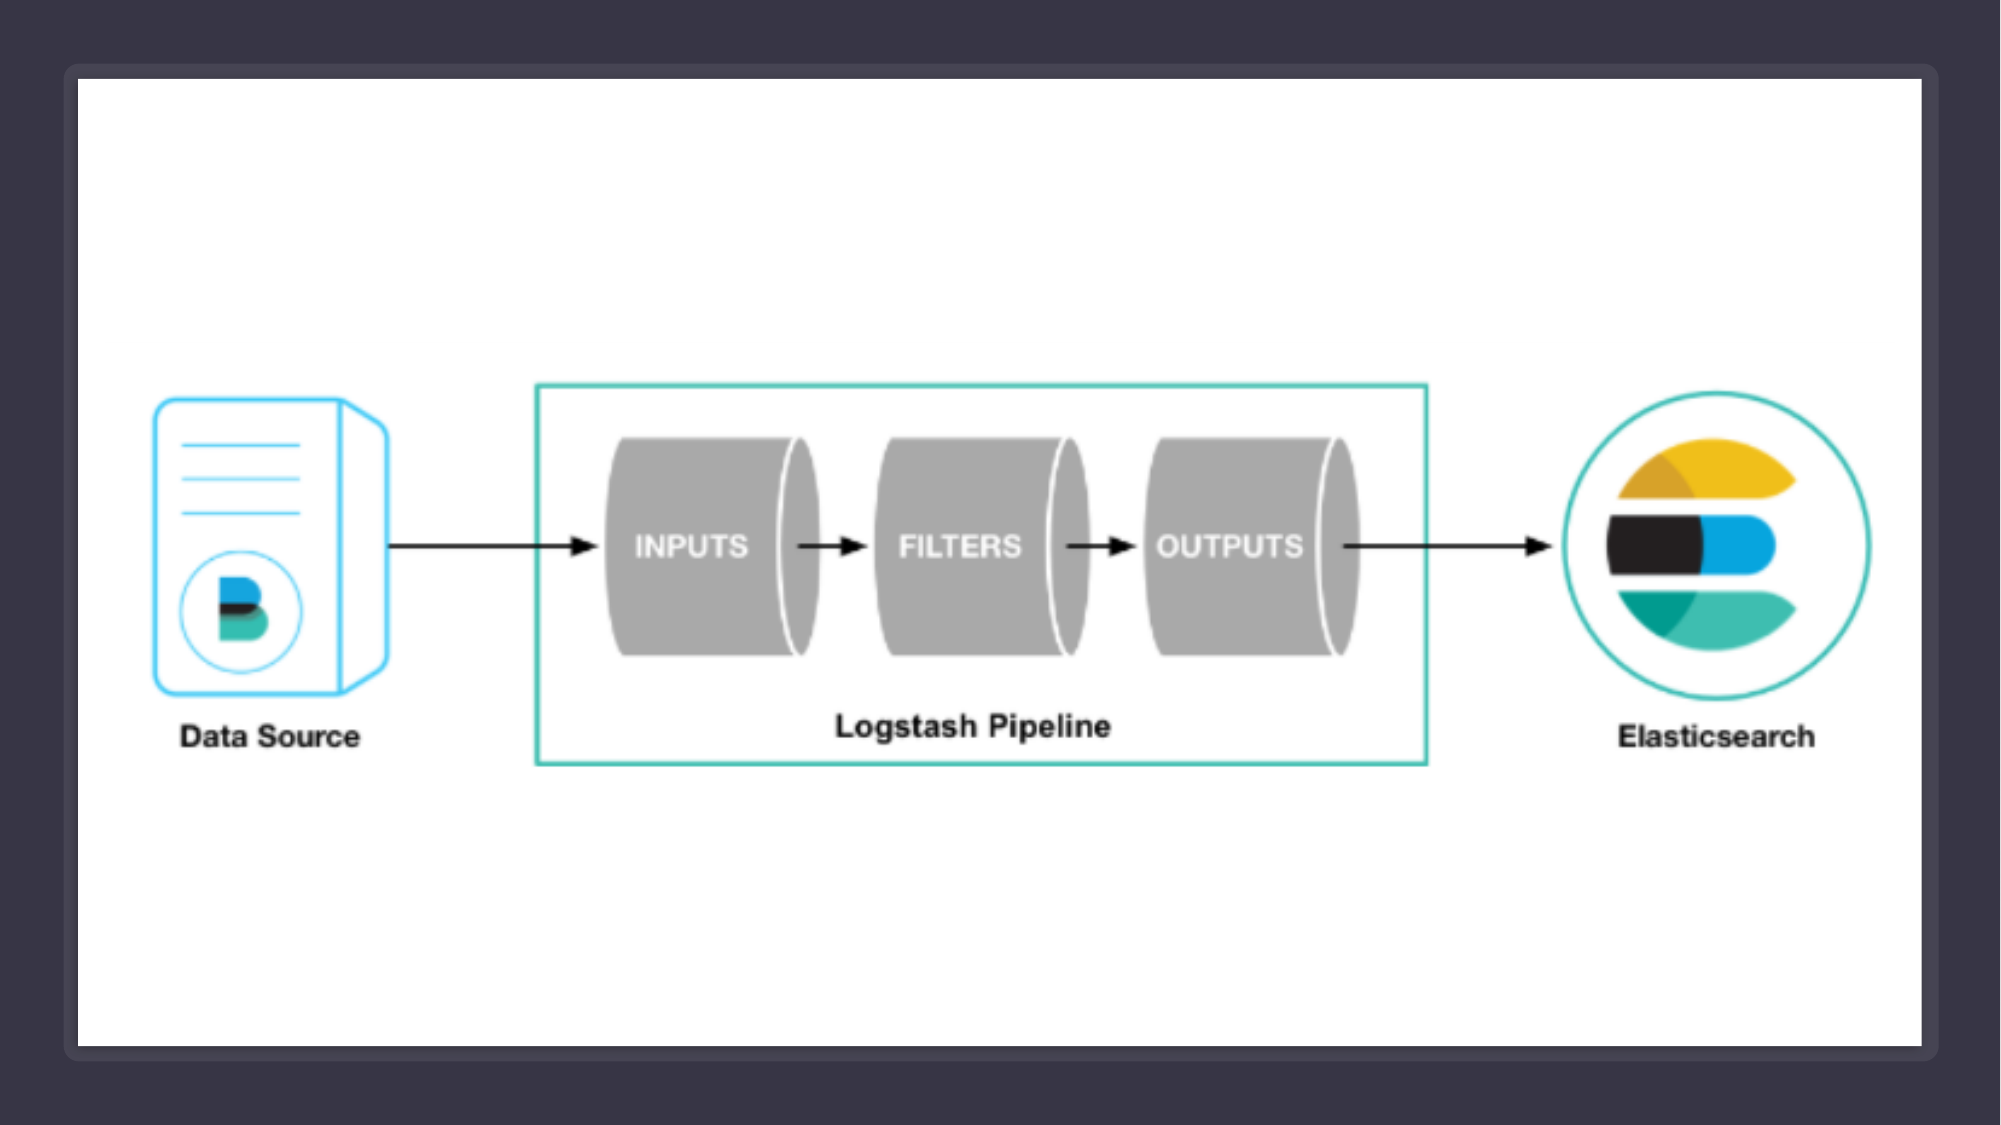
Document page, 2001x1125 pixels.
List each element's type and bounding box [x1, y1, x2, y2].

text_box [78, 78, 1924, 1047]
text_box [0, 0, 2000, 1125]
picture [105, 340, 1895, 785]
